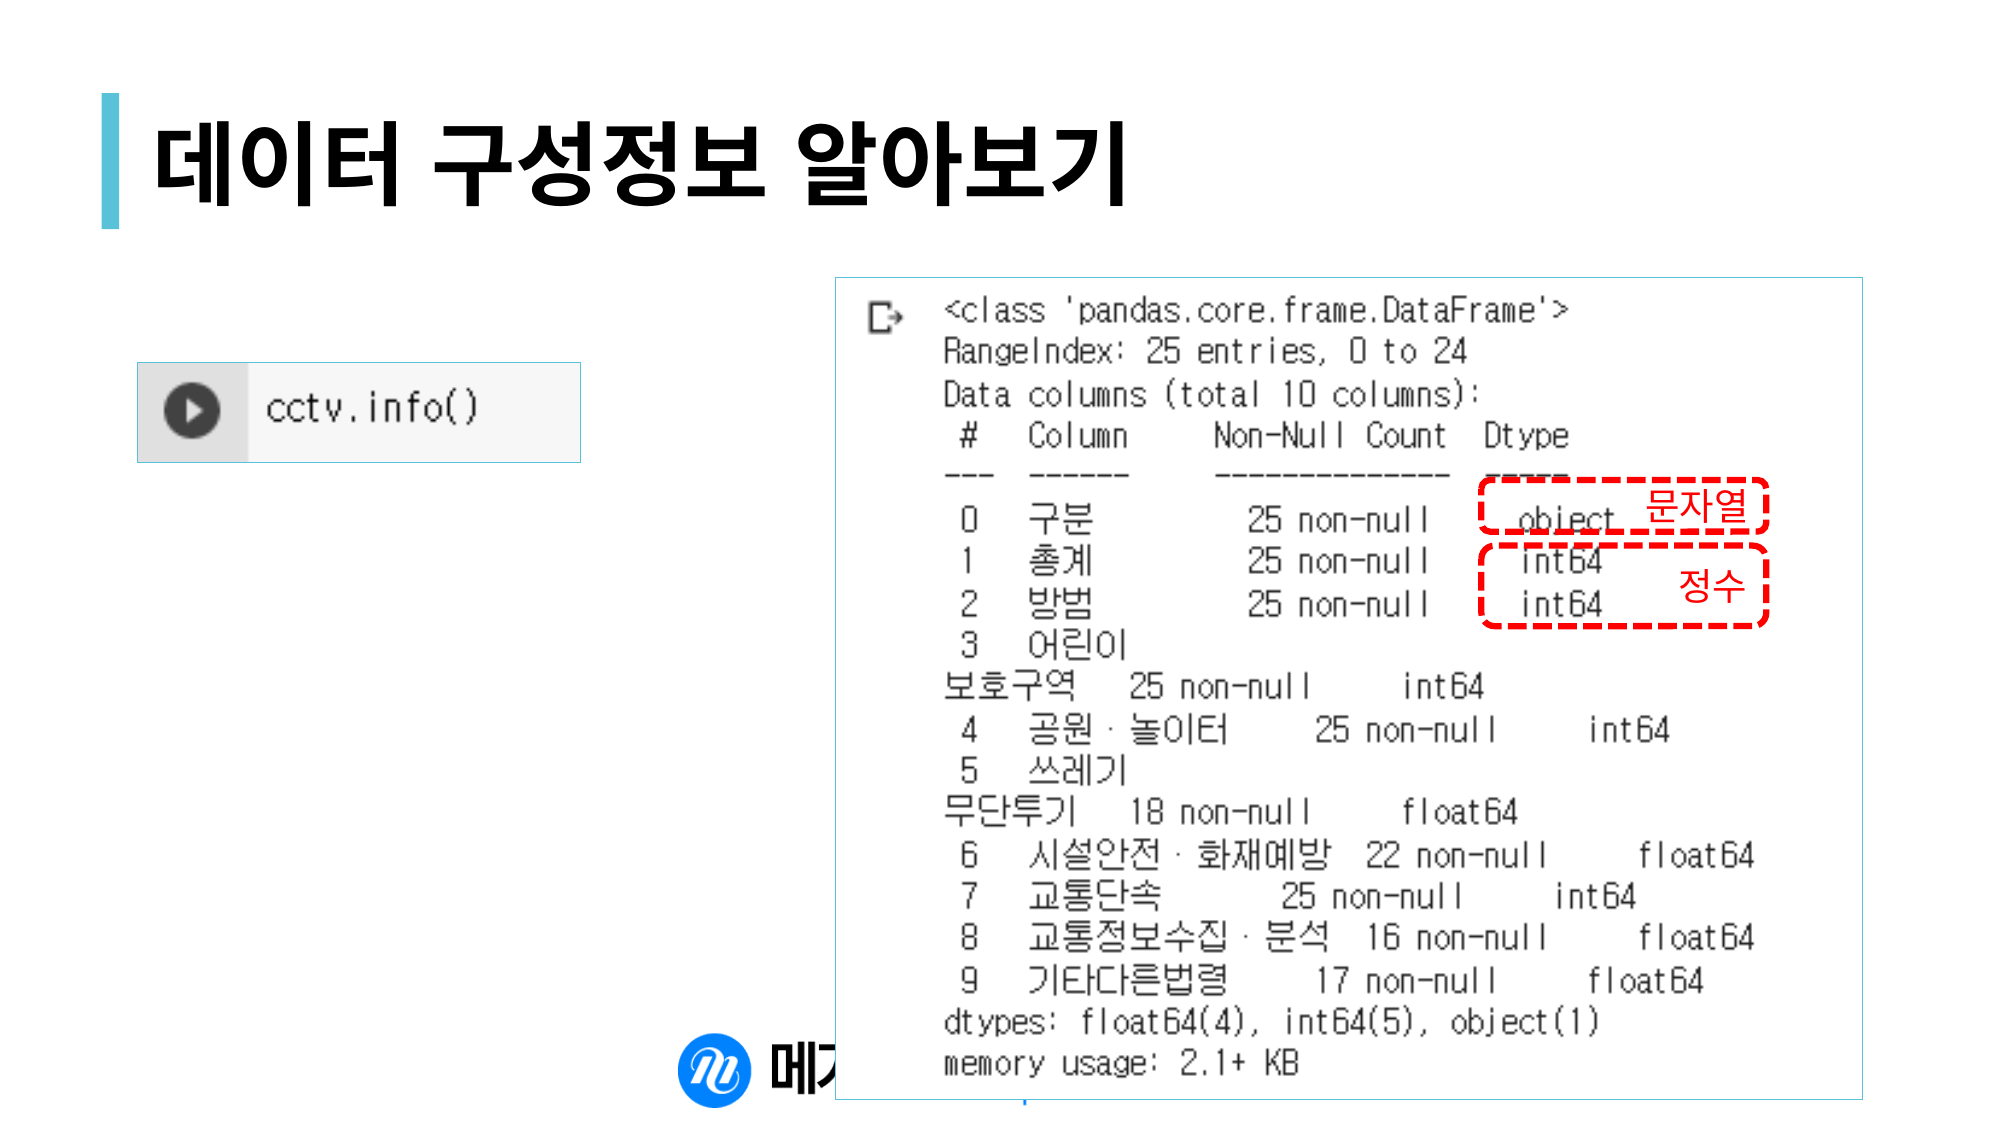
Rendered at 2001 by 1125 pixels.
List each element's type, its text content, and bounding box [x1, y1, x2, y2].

title 데이터 구성정보 알아보기 [137, 59, 1863, 278]
picture [678, 277, 1863, 1108]
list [137, 361, 581, 463]
